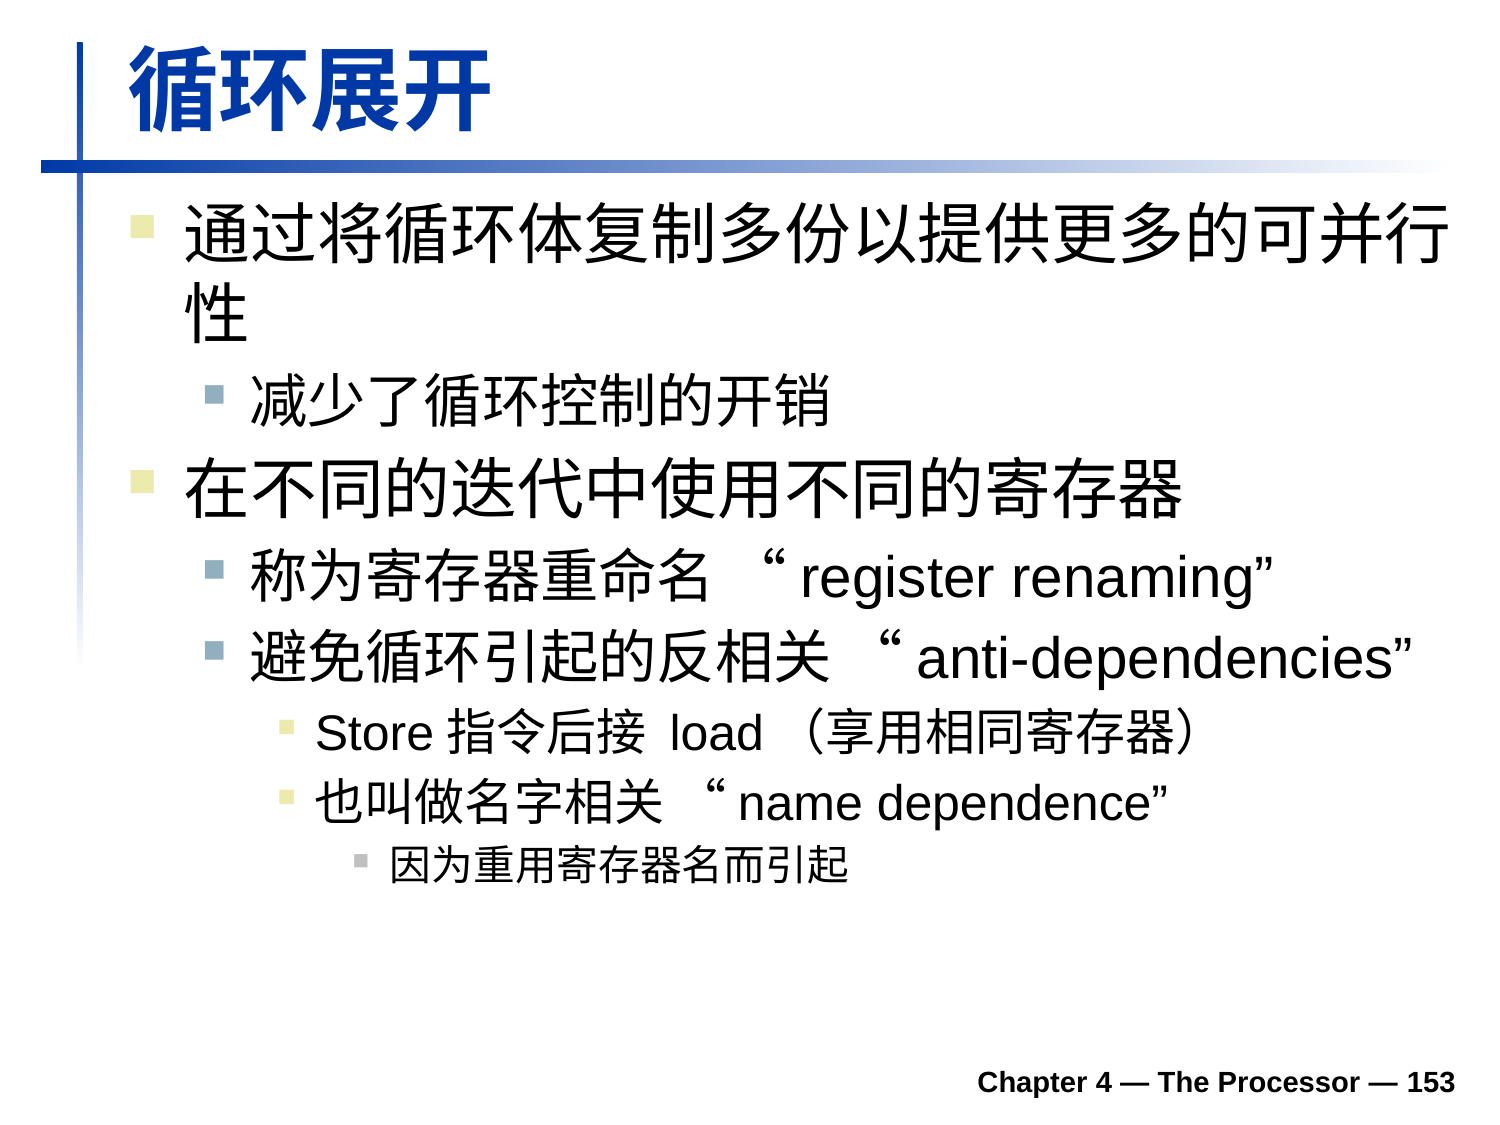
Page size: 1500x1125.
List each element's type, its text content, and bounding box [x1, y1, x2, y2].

footer Chapter 4 — The Processor — 153 [277, 1046, 1471, 1106]
list 通过将循环体复制多份以提供更多的可并行性 减少了循环控制的开销 在不同的迭代中使用不同的寄存器 称为寄存器重命名 “register renaming” 避免循环引起的反相关 “anti-dependencies” Store指令后接 load（享用相同寄存器） 也叫做名字相关 “name dependence” 因为重用寄存器名而引起 [112, 184, 1469, 1024]
title 循环展开 [112, 23, 1468, 149]
